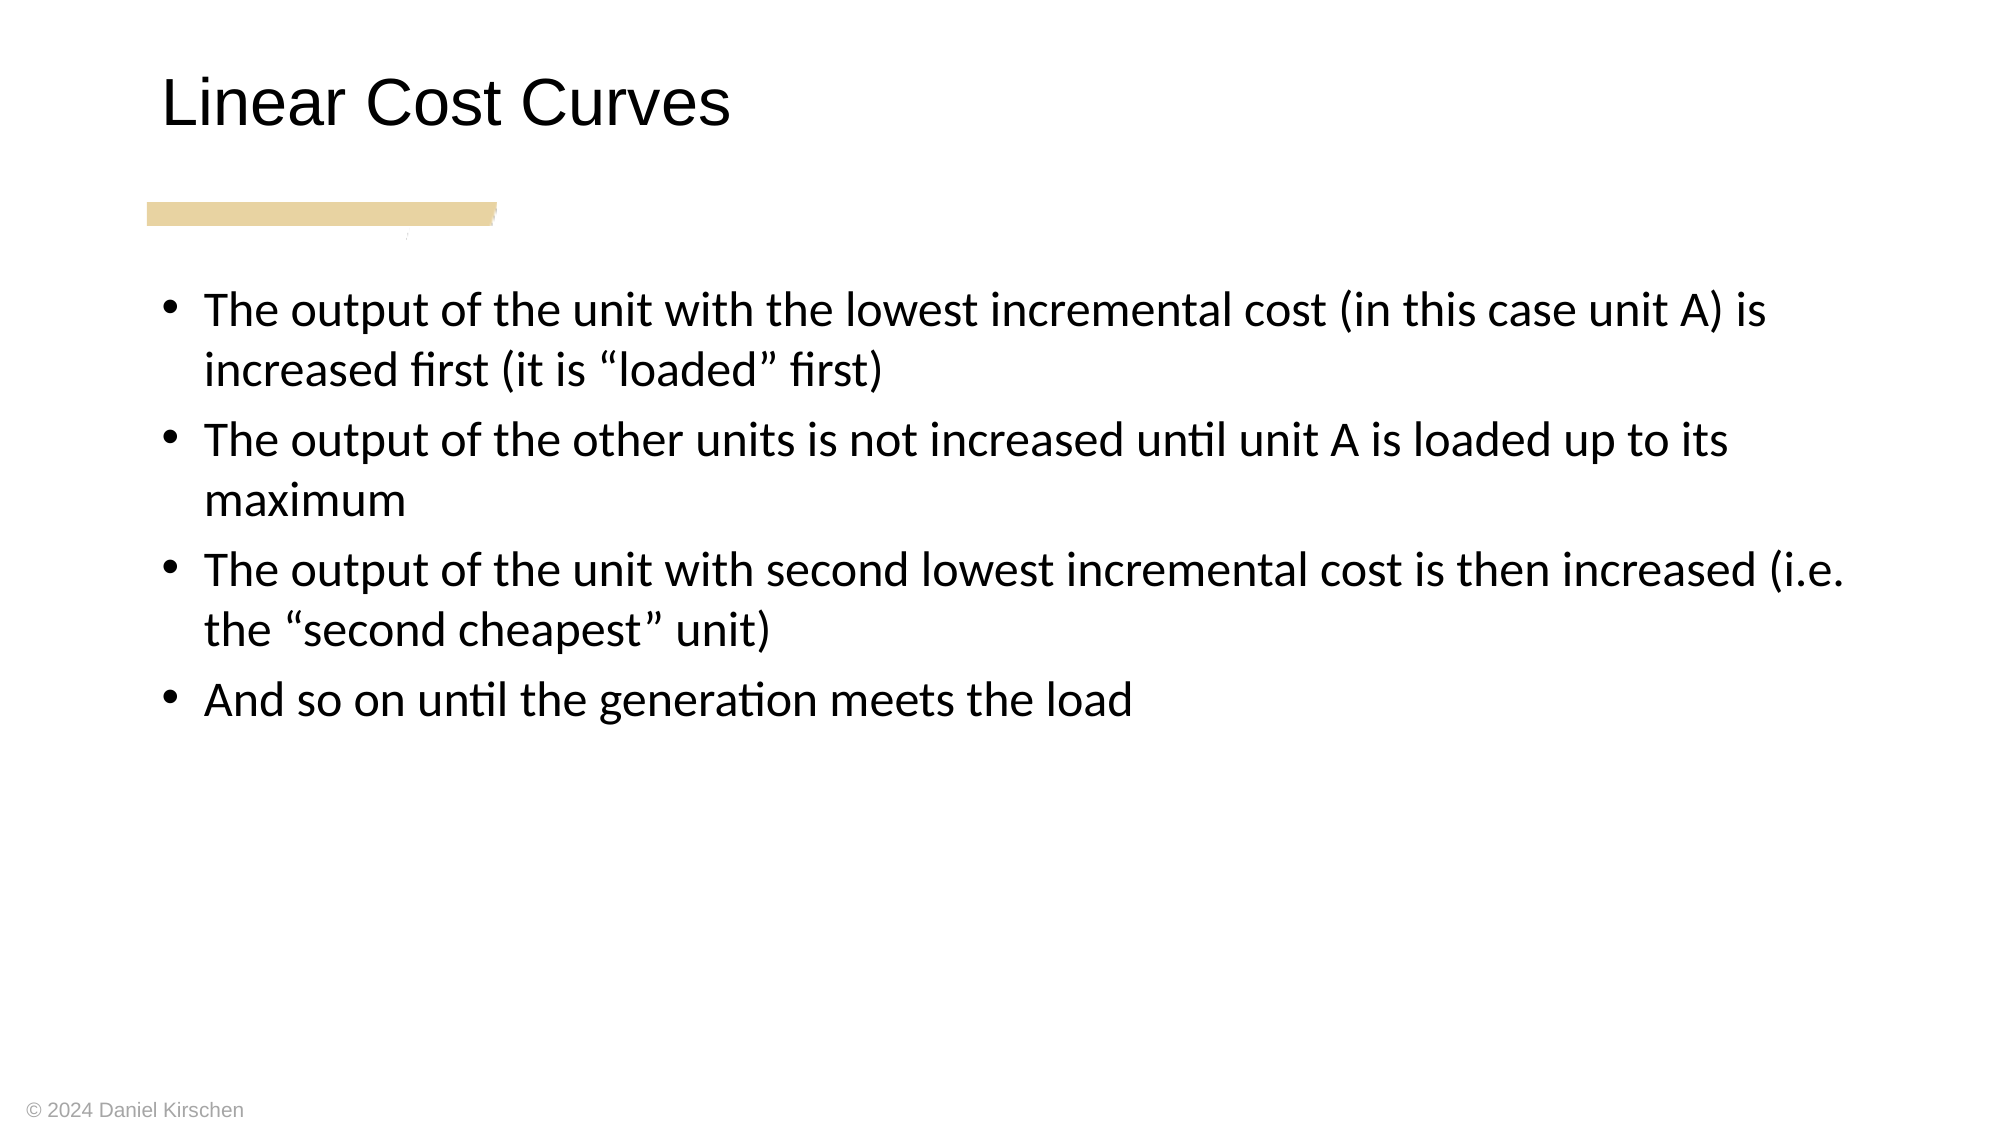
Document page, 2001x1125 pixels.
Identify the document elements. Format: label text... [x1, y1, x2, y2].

list Linear Cost Curves [146, 60, 1904, 169]
list The output of the unit with the lowest incremental cost (in this case unit A) is increased first (it is “loaded” first) The output of the other units is not increased until unit A is loaded up to its maximum The output of the unit with second lowest incremental cost is then increased (i.e. the “second cheapest” unit) And so on until the generation meets the load [146, 269, 1904, 1046]
